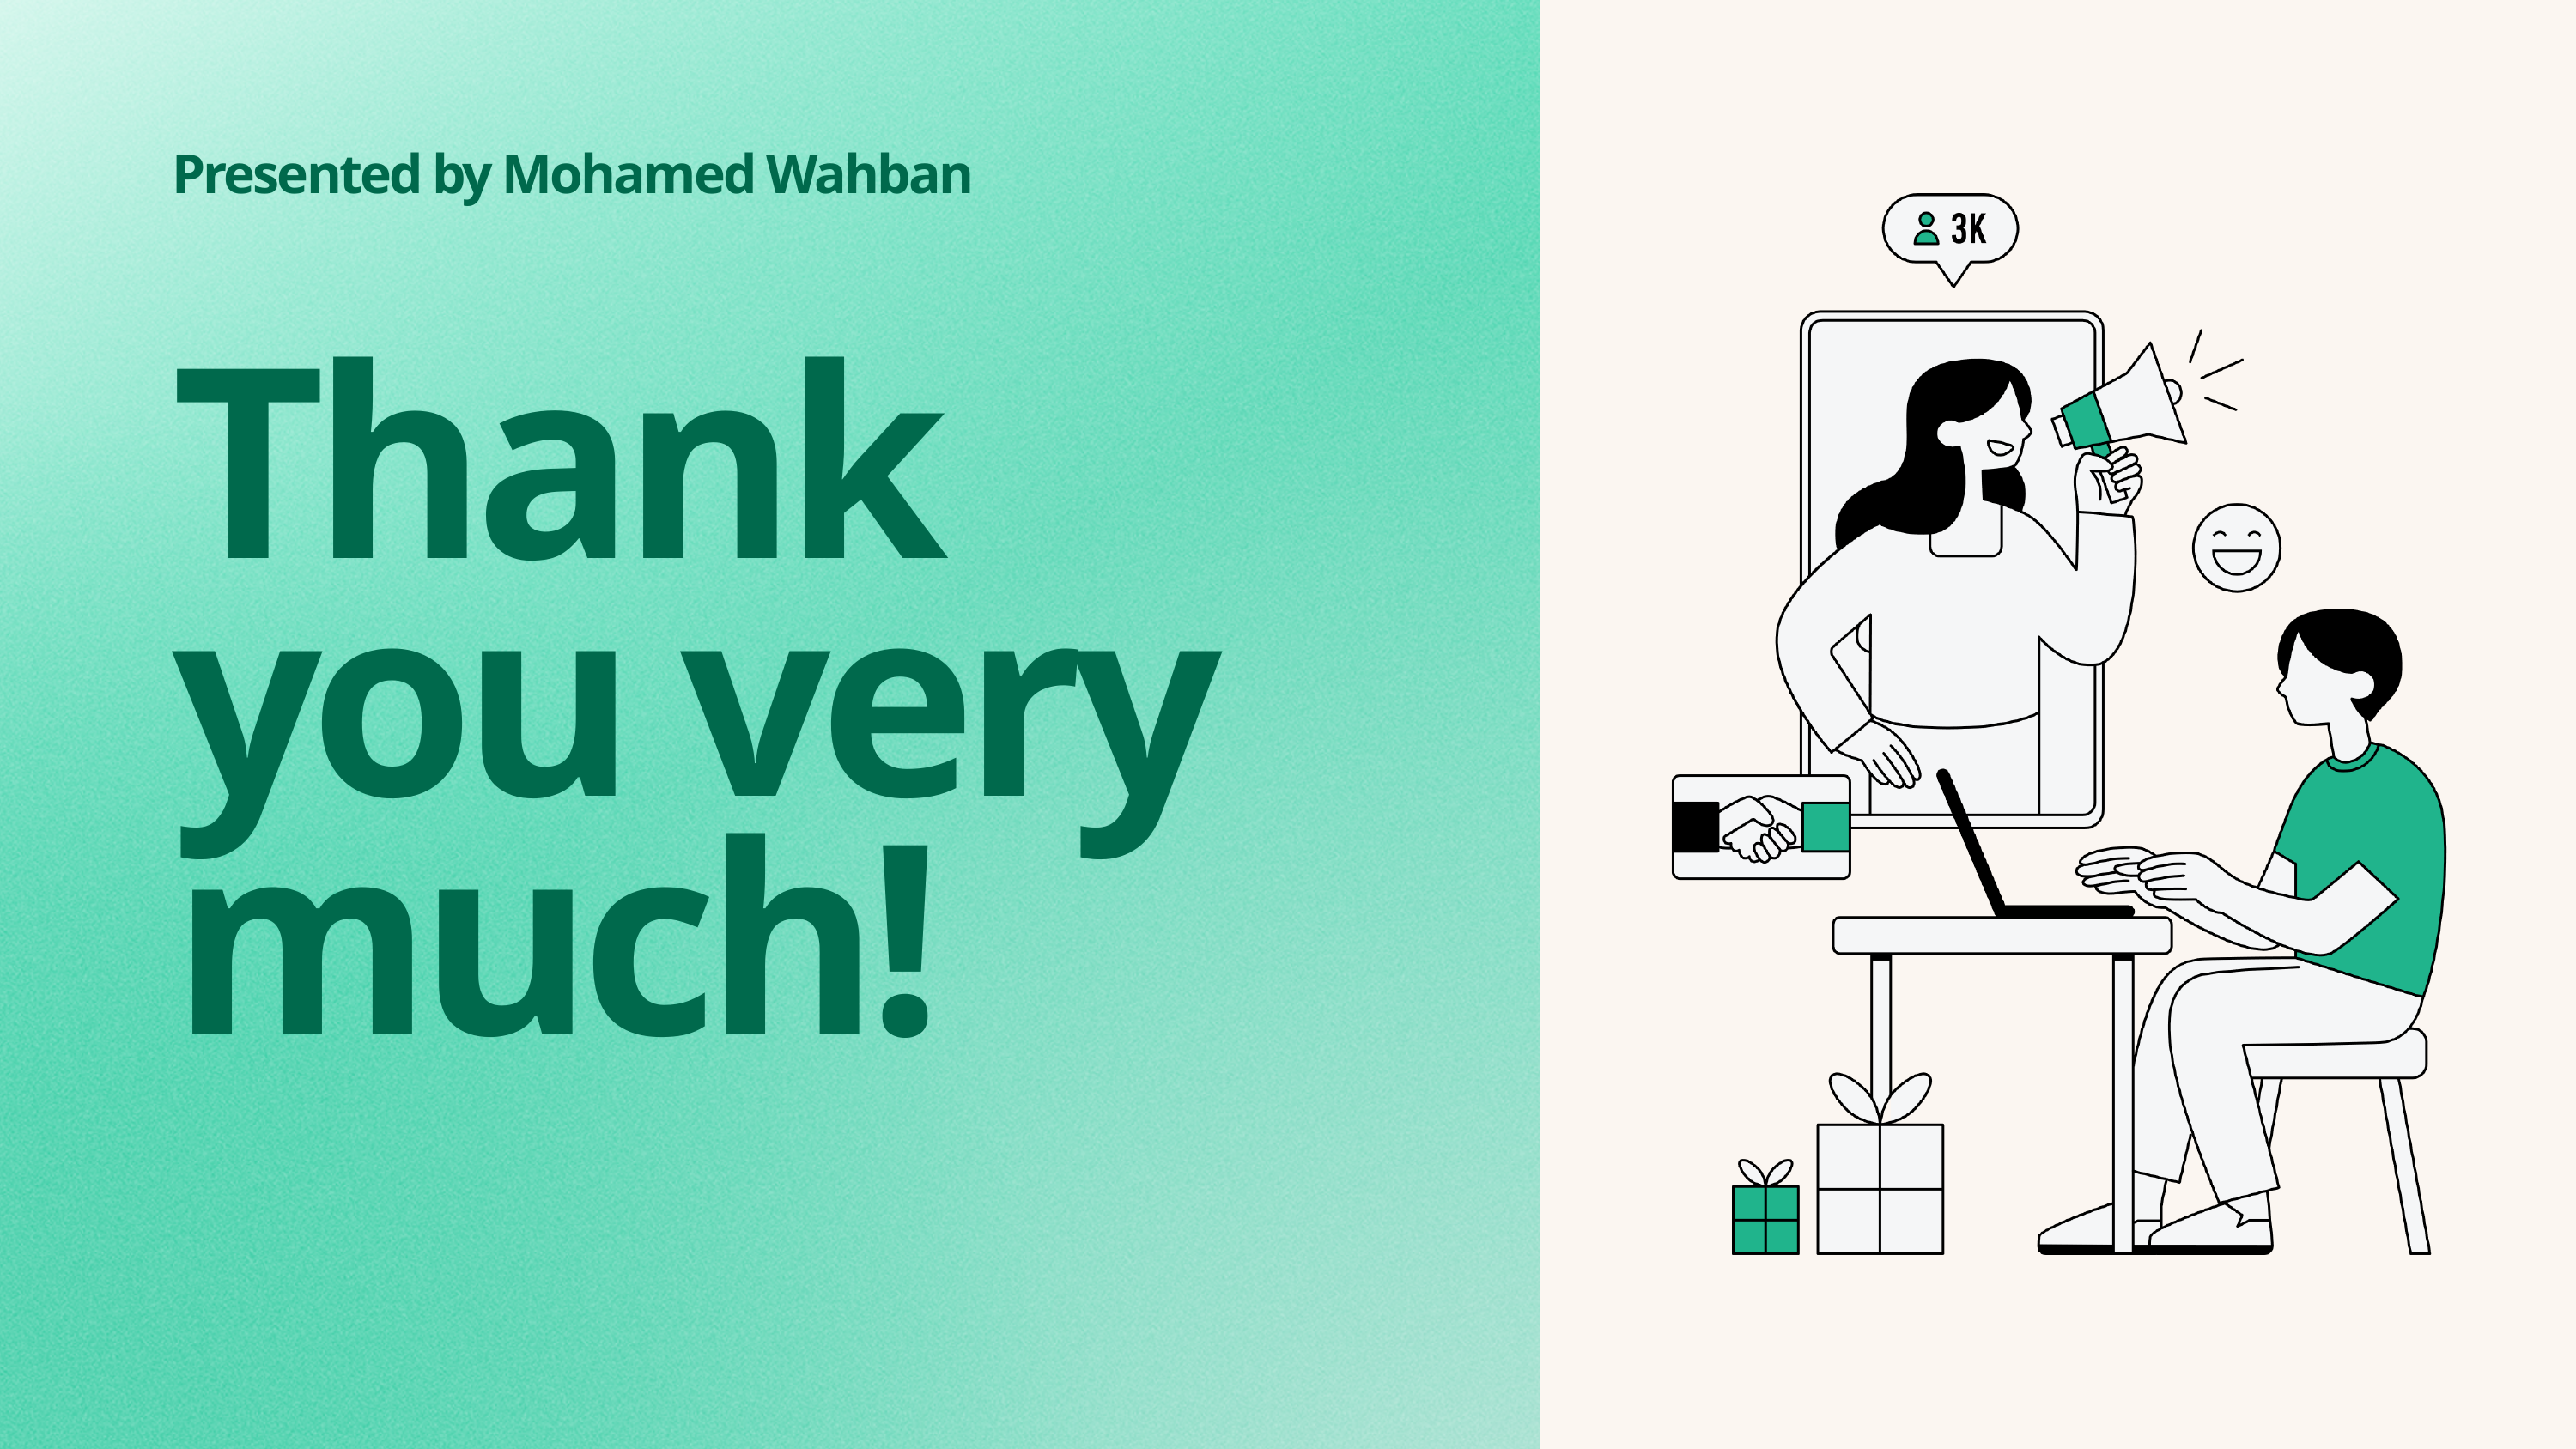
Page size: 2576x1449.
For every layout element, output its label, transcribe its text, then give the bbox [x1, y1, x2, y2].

text_box [1671, 193, 2456, 1255]
text_box Presented by Mohamed Wahban [172, 155, 1465, 204]
text_box Thank you very much! [171, 373, 1319, 1088]
text_box [0, 0, 1540, 1449]
